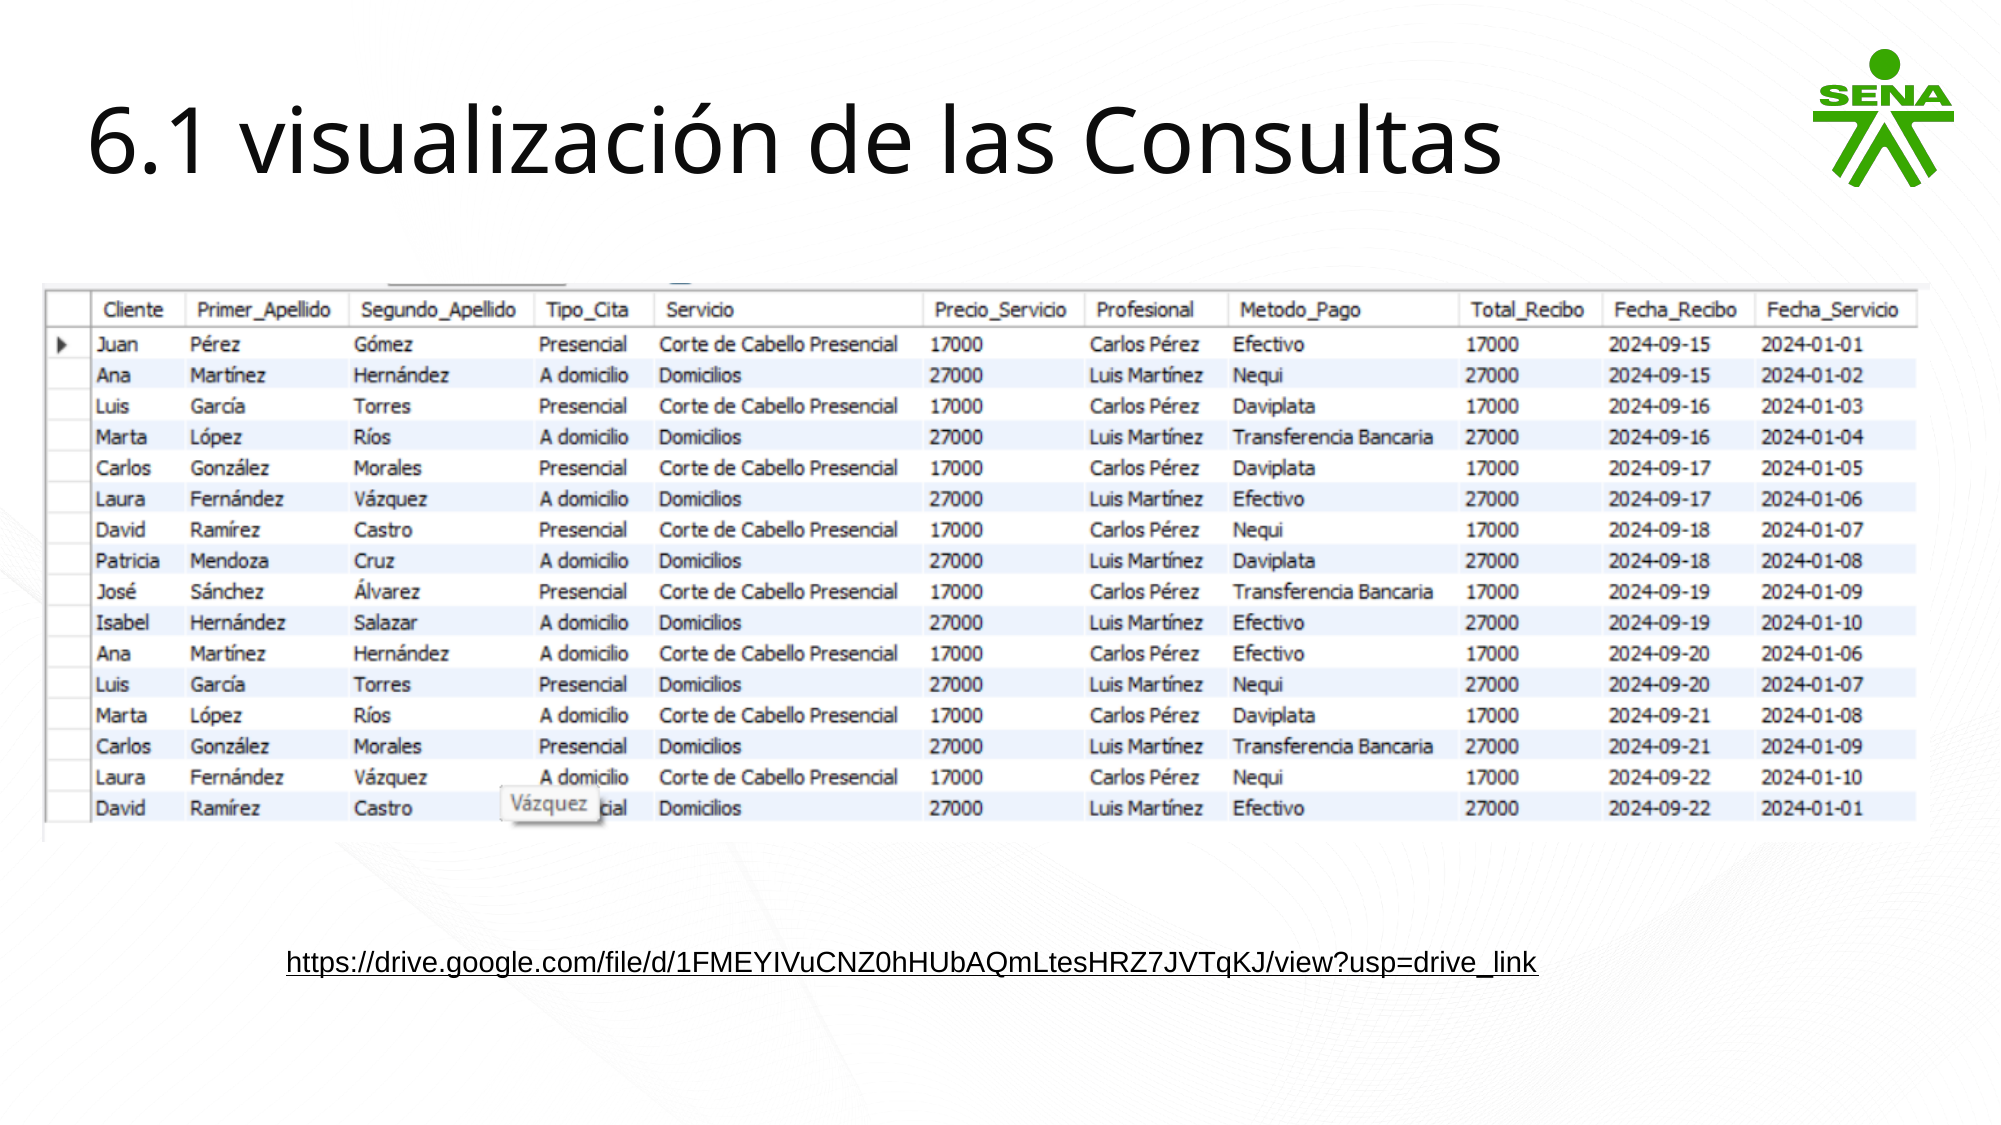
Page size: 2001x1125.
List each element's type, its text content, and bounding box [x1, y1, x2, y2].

picture [0, 0, 2000, 1125]
text_box https://drive.google.com/file/d/1FMEYIVuCNZ0hHUbAQmLtesHRZ7JVTqKJ/view?usp=drive_link [271, 928, 1584, 994]
text_box 6.1 visualización de las Consultas [71, 79, 1715, 209]
